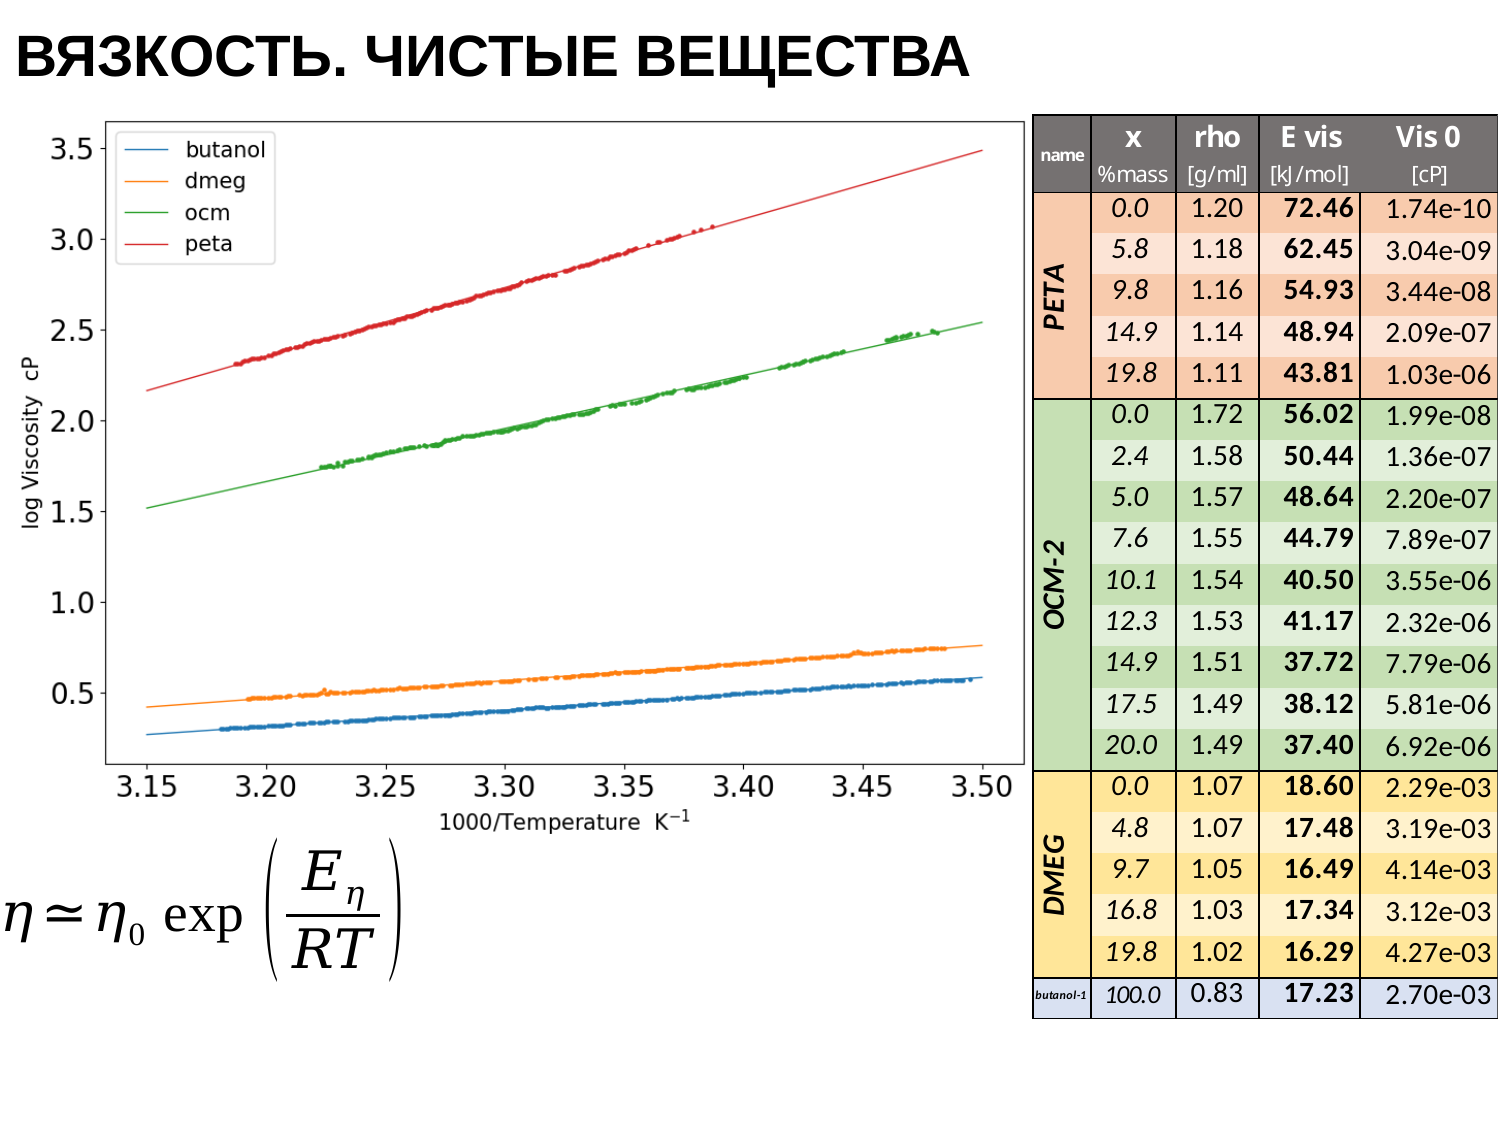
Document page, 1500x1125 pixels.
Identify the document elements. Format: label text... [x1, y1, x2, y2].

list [2, 114, 1031, 836]
title ВЯЗКОСТЬ. ЧИСТЫЕ ВЕЩЕСТВА [0, 0, 1500, 115]
picture [1031, 114, 1500, 1020]
